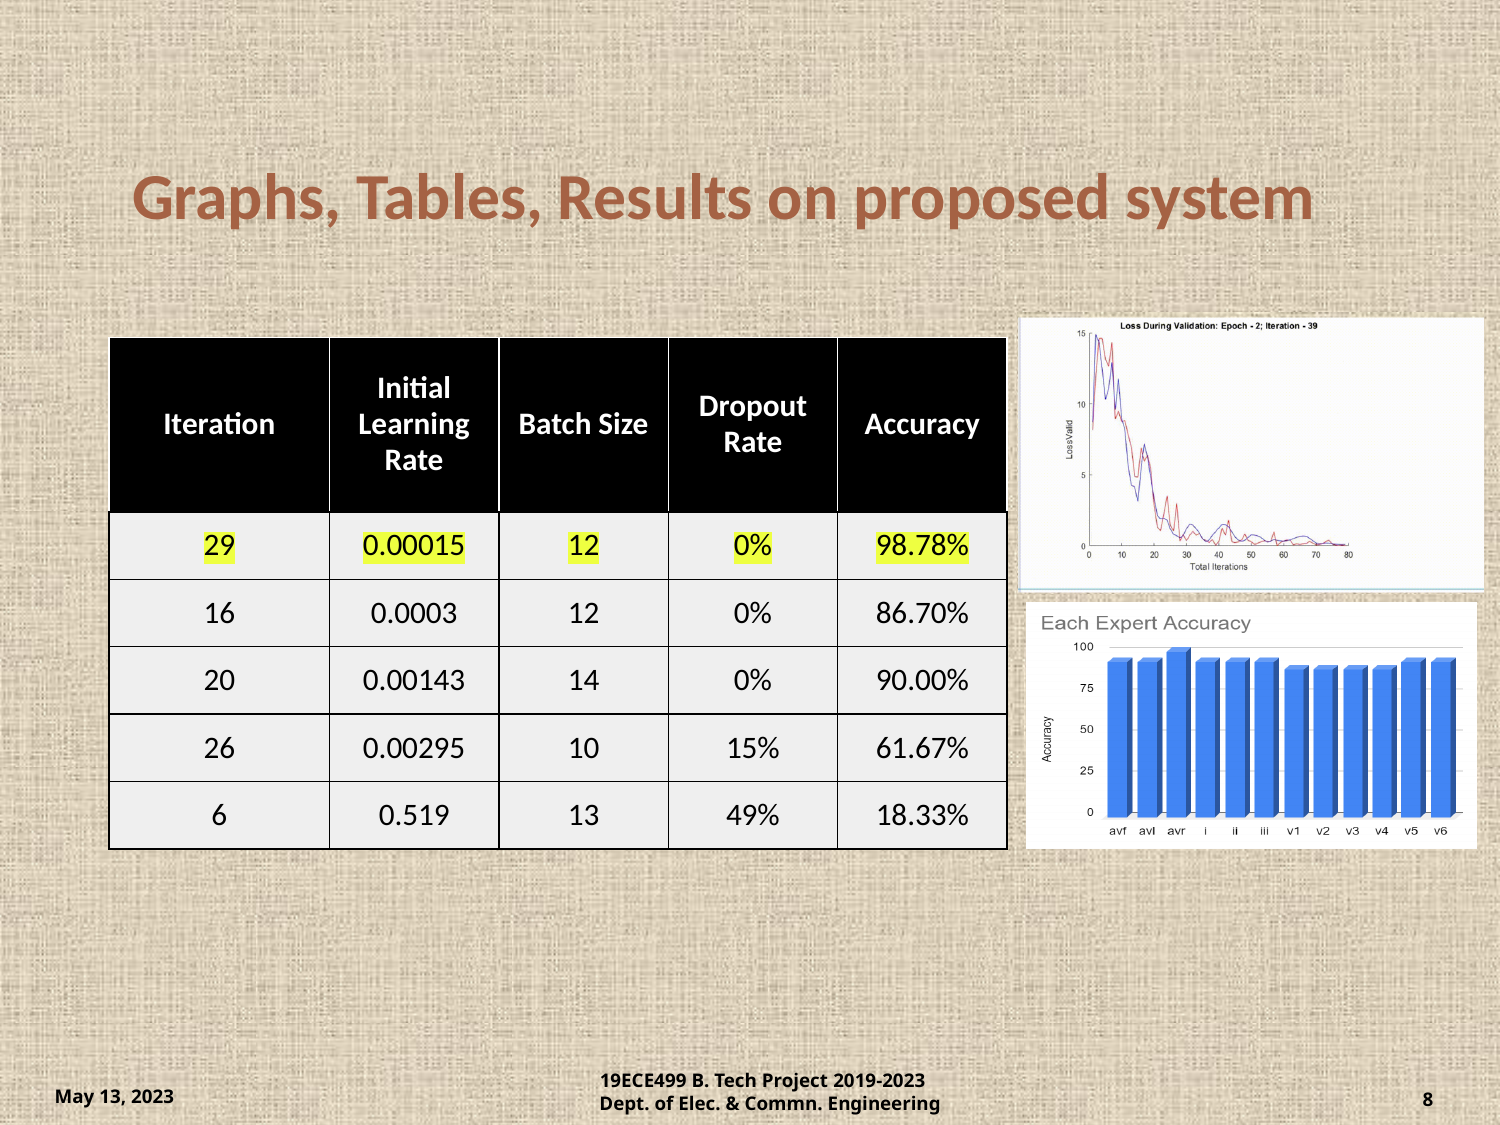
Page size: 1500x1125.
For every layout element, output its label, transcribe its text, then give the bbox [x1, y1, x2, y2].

table_cell 86.70% [838, 580, 1006, 646]
table_cell 16 [110, 580, 329, 646]
table_header Batch Size [500, 338, 668, 511]
table_cell 0.00015 [330, 513, 498, 579]
slide_number 8 [1401, 1069, 1454, 1110]
table_header Initial Learning Rate [330, 338, 498, 511]
table_cell 6 [110, 782, 329, 848]
table_cell 20 [110, 647, 329, 713]
table_cell 18.33% [838, 782, 1006, 848]
table_cell 0% [669, 647, 837, 713]
table_cell 49% [669, 782, 837, 848]
table_cell 10 [500, 715, 668, 781]
table_cell 12 [500, 513, 668, 579]
title Graphs, Tables, Results on proposed system [125, 147, 1414, 253]
table_cell 61.67% [838, 715, 1006, 781]
footer 19ECE499 B. Tech Project 2019-2023 Dept. of Elec. & Commn. Engineering [532, 1069, 1008, 1115]
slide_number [43, 1073, 299, 1119]
table_header Iteration [110, 338, 329, 511]
table_cell 0.519 [330, 782, 498, 848]
table_cell 0% [669, 580, 837, 646]
table_cell 90.00% [838, 647, 1006, 713]
table_header Accuracy [838, 338, 1006, 511]
table_cell 29 [110, 513, 329, 579]
table_cell 15% [669, 715, 837, 781]
table_cell 98.78% [838, 513, 1006, 579]
table_cell 0.0003 [330, 580, 498, 646]
table_cell 12 [500, 580, 668, 646]
table_header Dropout Rate [669, 338, 837, 511]
table_cell 14 [500, 647, 668, 713]
table_cell 0.00295 [330, 715, 498, 781]
table_cell 0% [669, 513, 837, 579]
picture [0, 0, 1500, 1125]
table_cell 13 [500, 782, 668, 848]
table_cell 0.00143 [330, 647, 498, 713]
table_cell 26 [110, 715, 329, 781]
